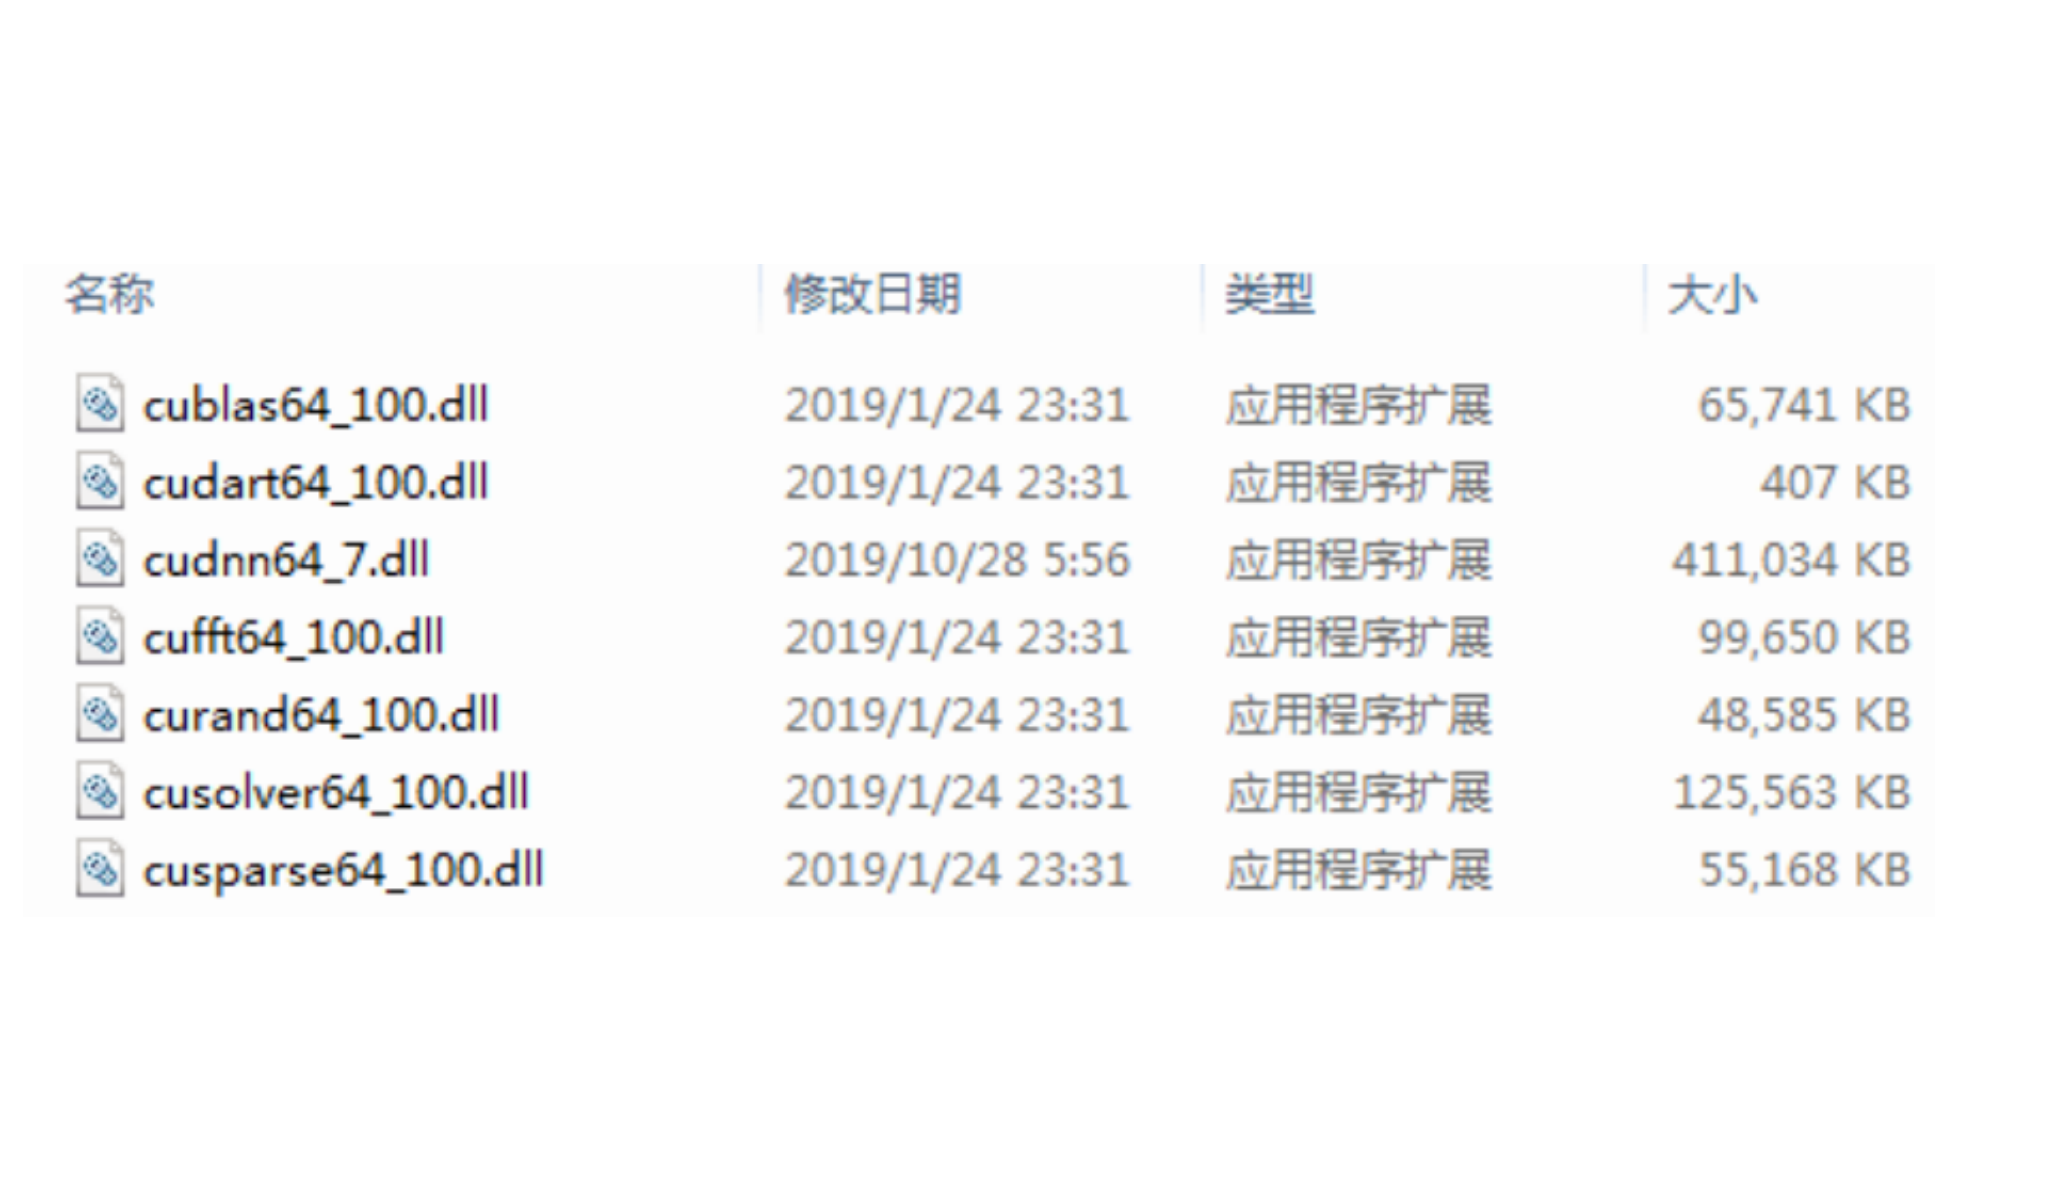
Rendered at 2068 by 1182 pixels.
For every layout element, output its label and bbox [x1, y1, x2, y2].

picture [23, 264, 1935, 917]
